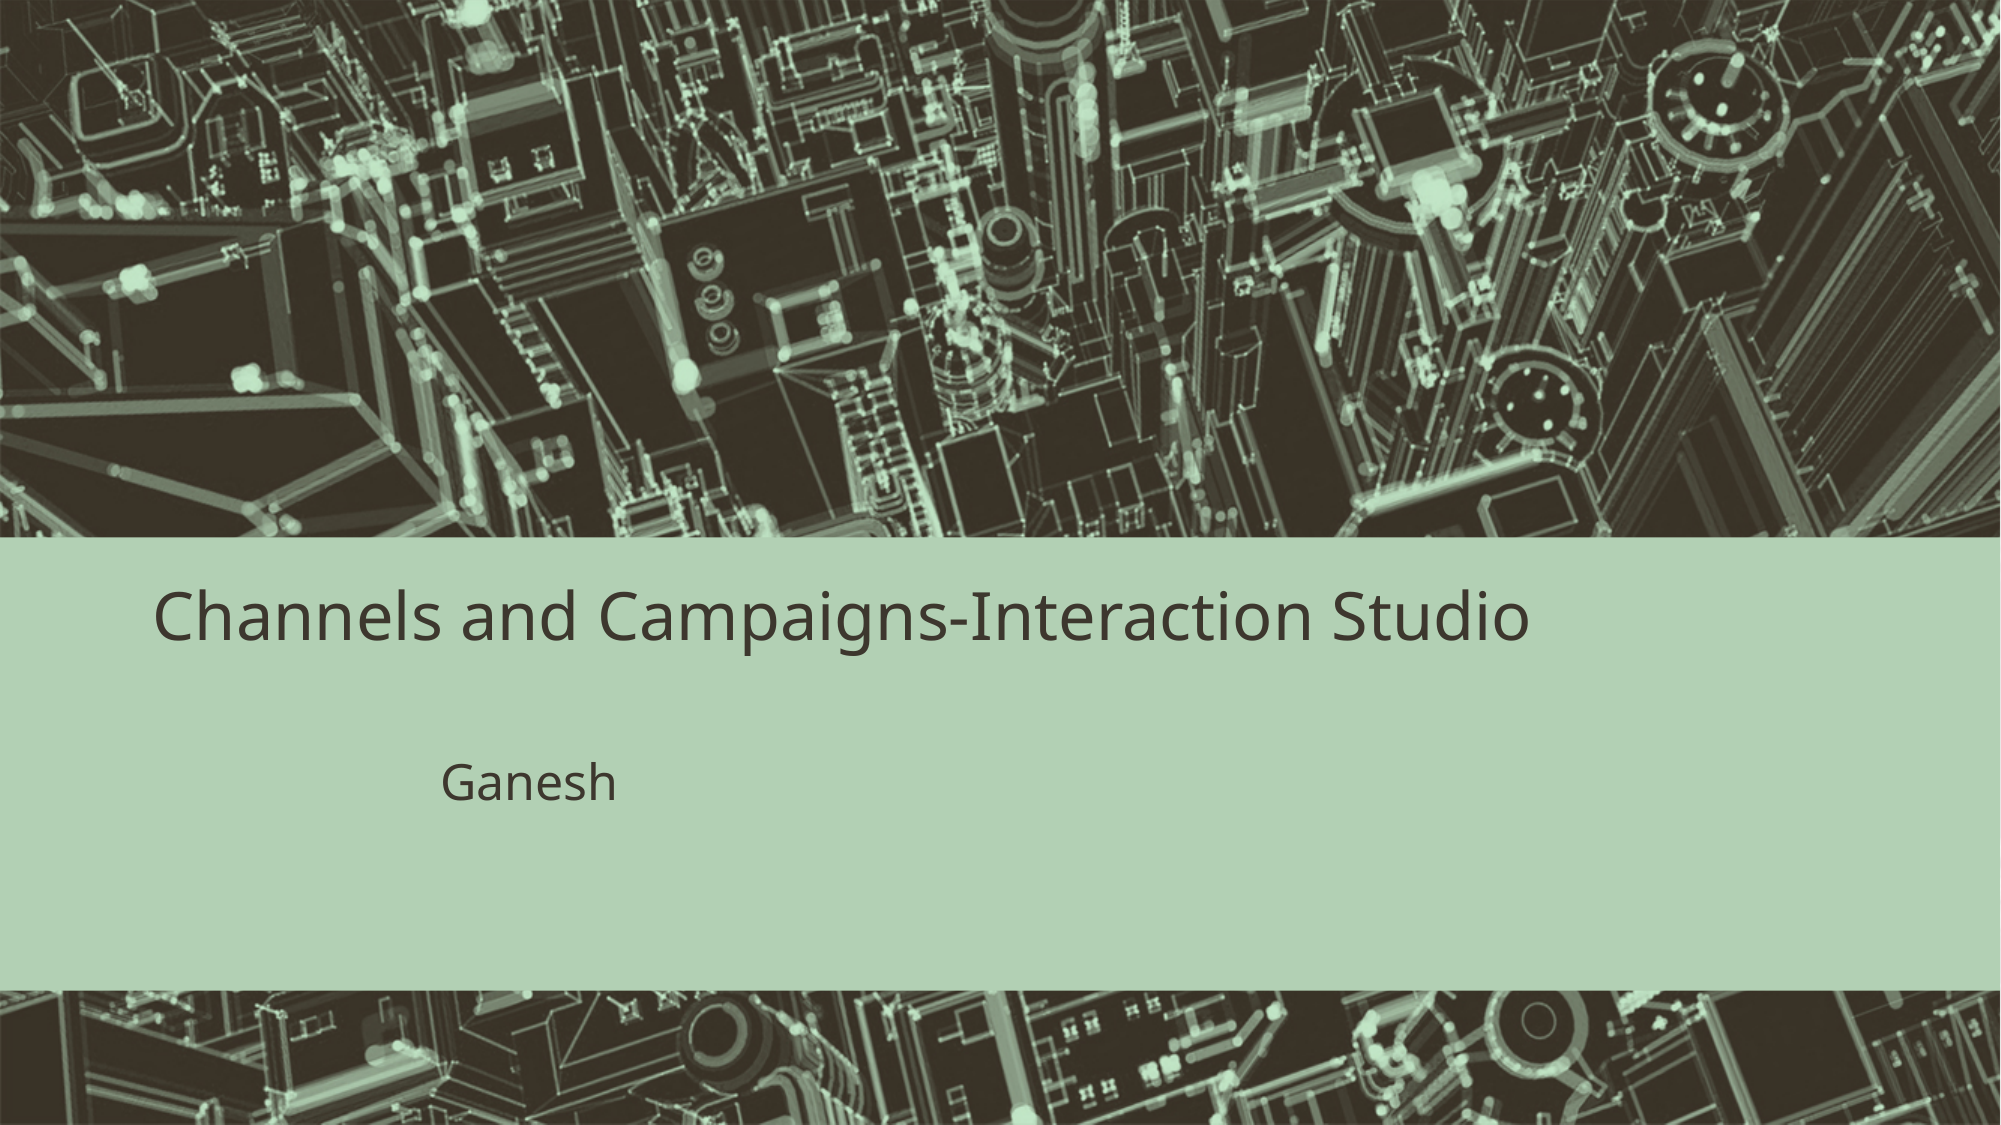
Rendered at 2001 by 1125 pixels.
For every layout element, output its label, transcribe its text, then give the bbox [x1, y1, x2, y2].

picture [0, 0, 2001, 1125]
list Ganesh [425, 750, 2000, 828]
title Channels and Campaigns-Interaction Studio [138, 562, 1713, 663]
